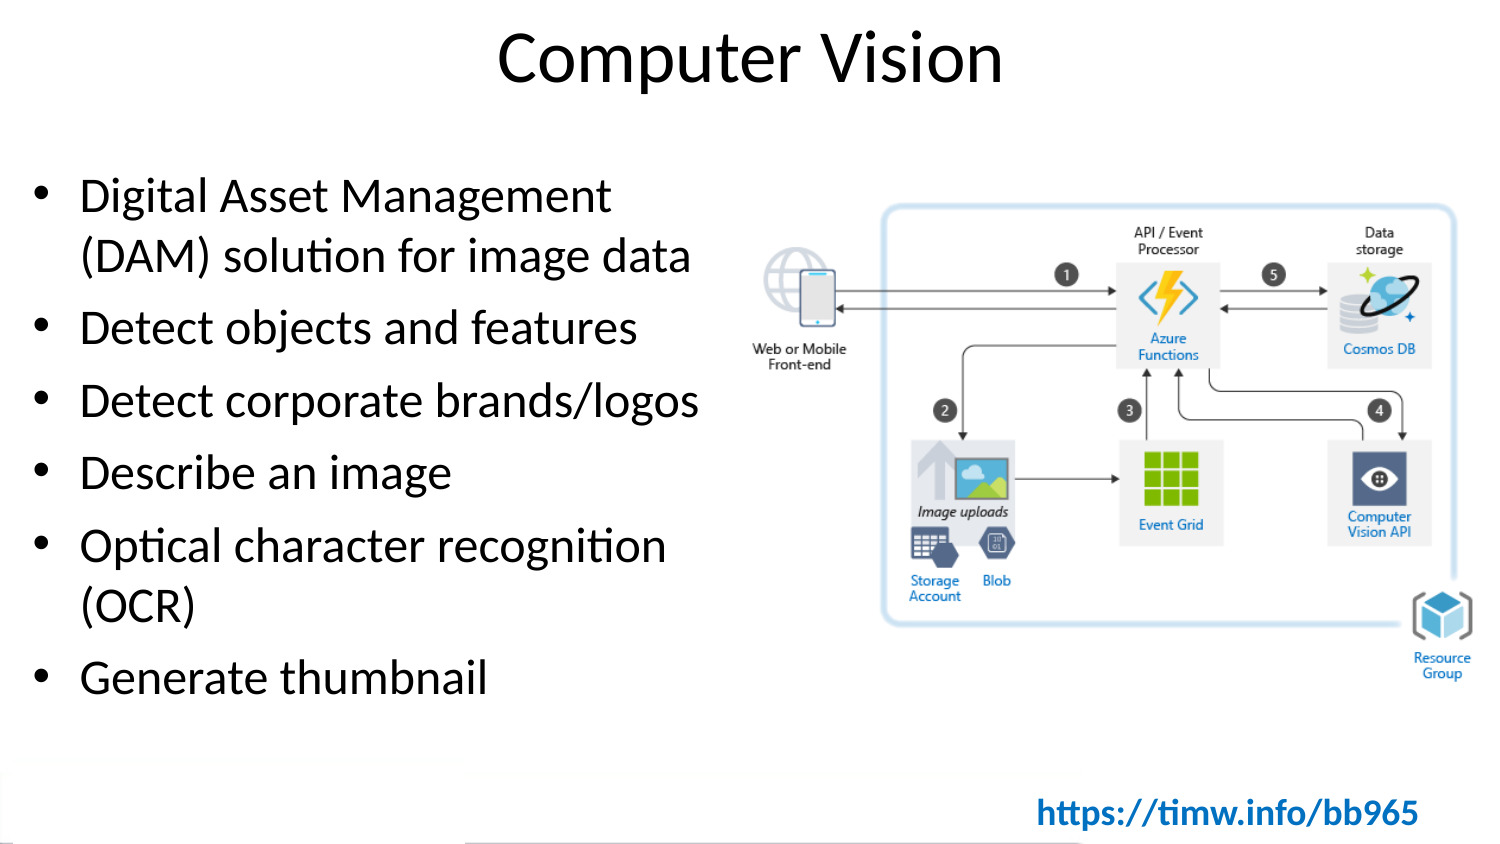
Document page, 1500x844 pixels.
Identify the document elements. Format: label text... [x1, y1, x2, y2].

title Computer Vision [132, 0, 1371, 92]
text_box Digital Asset Management (DAM) solution for image data Detect objects and features Detect corporate brands/logos Describe an image Optical character recognition (OCR) Generate thumbnail [17, 154, 752, 713]
picture [0, 0, 1500, 844]
text_box https://timw.info/bb965 [1021, 780, 1500, 841]
